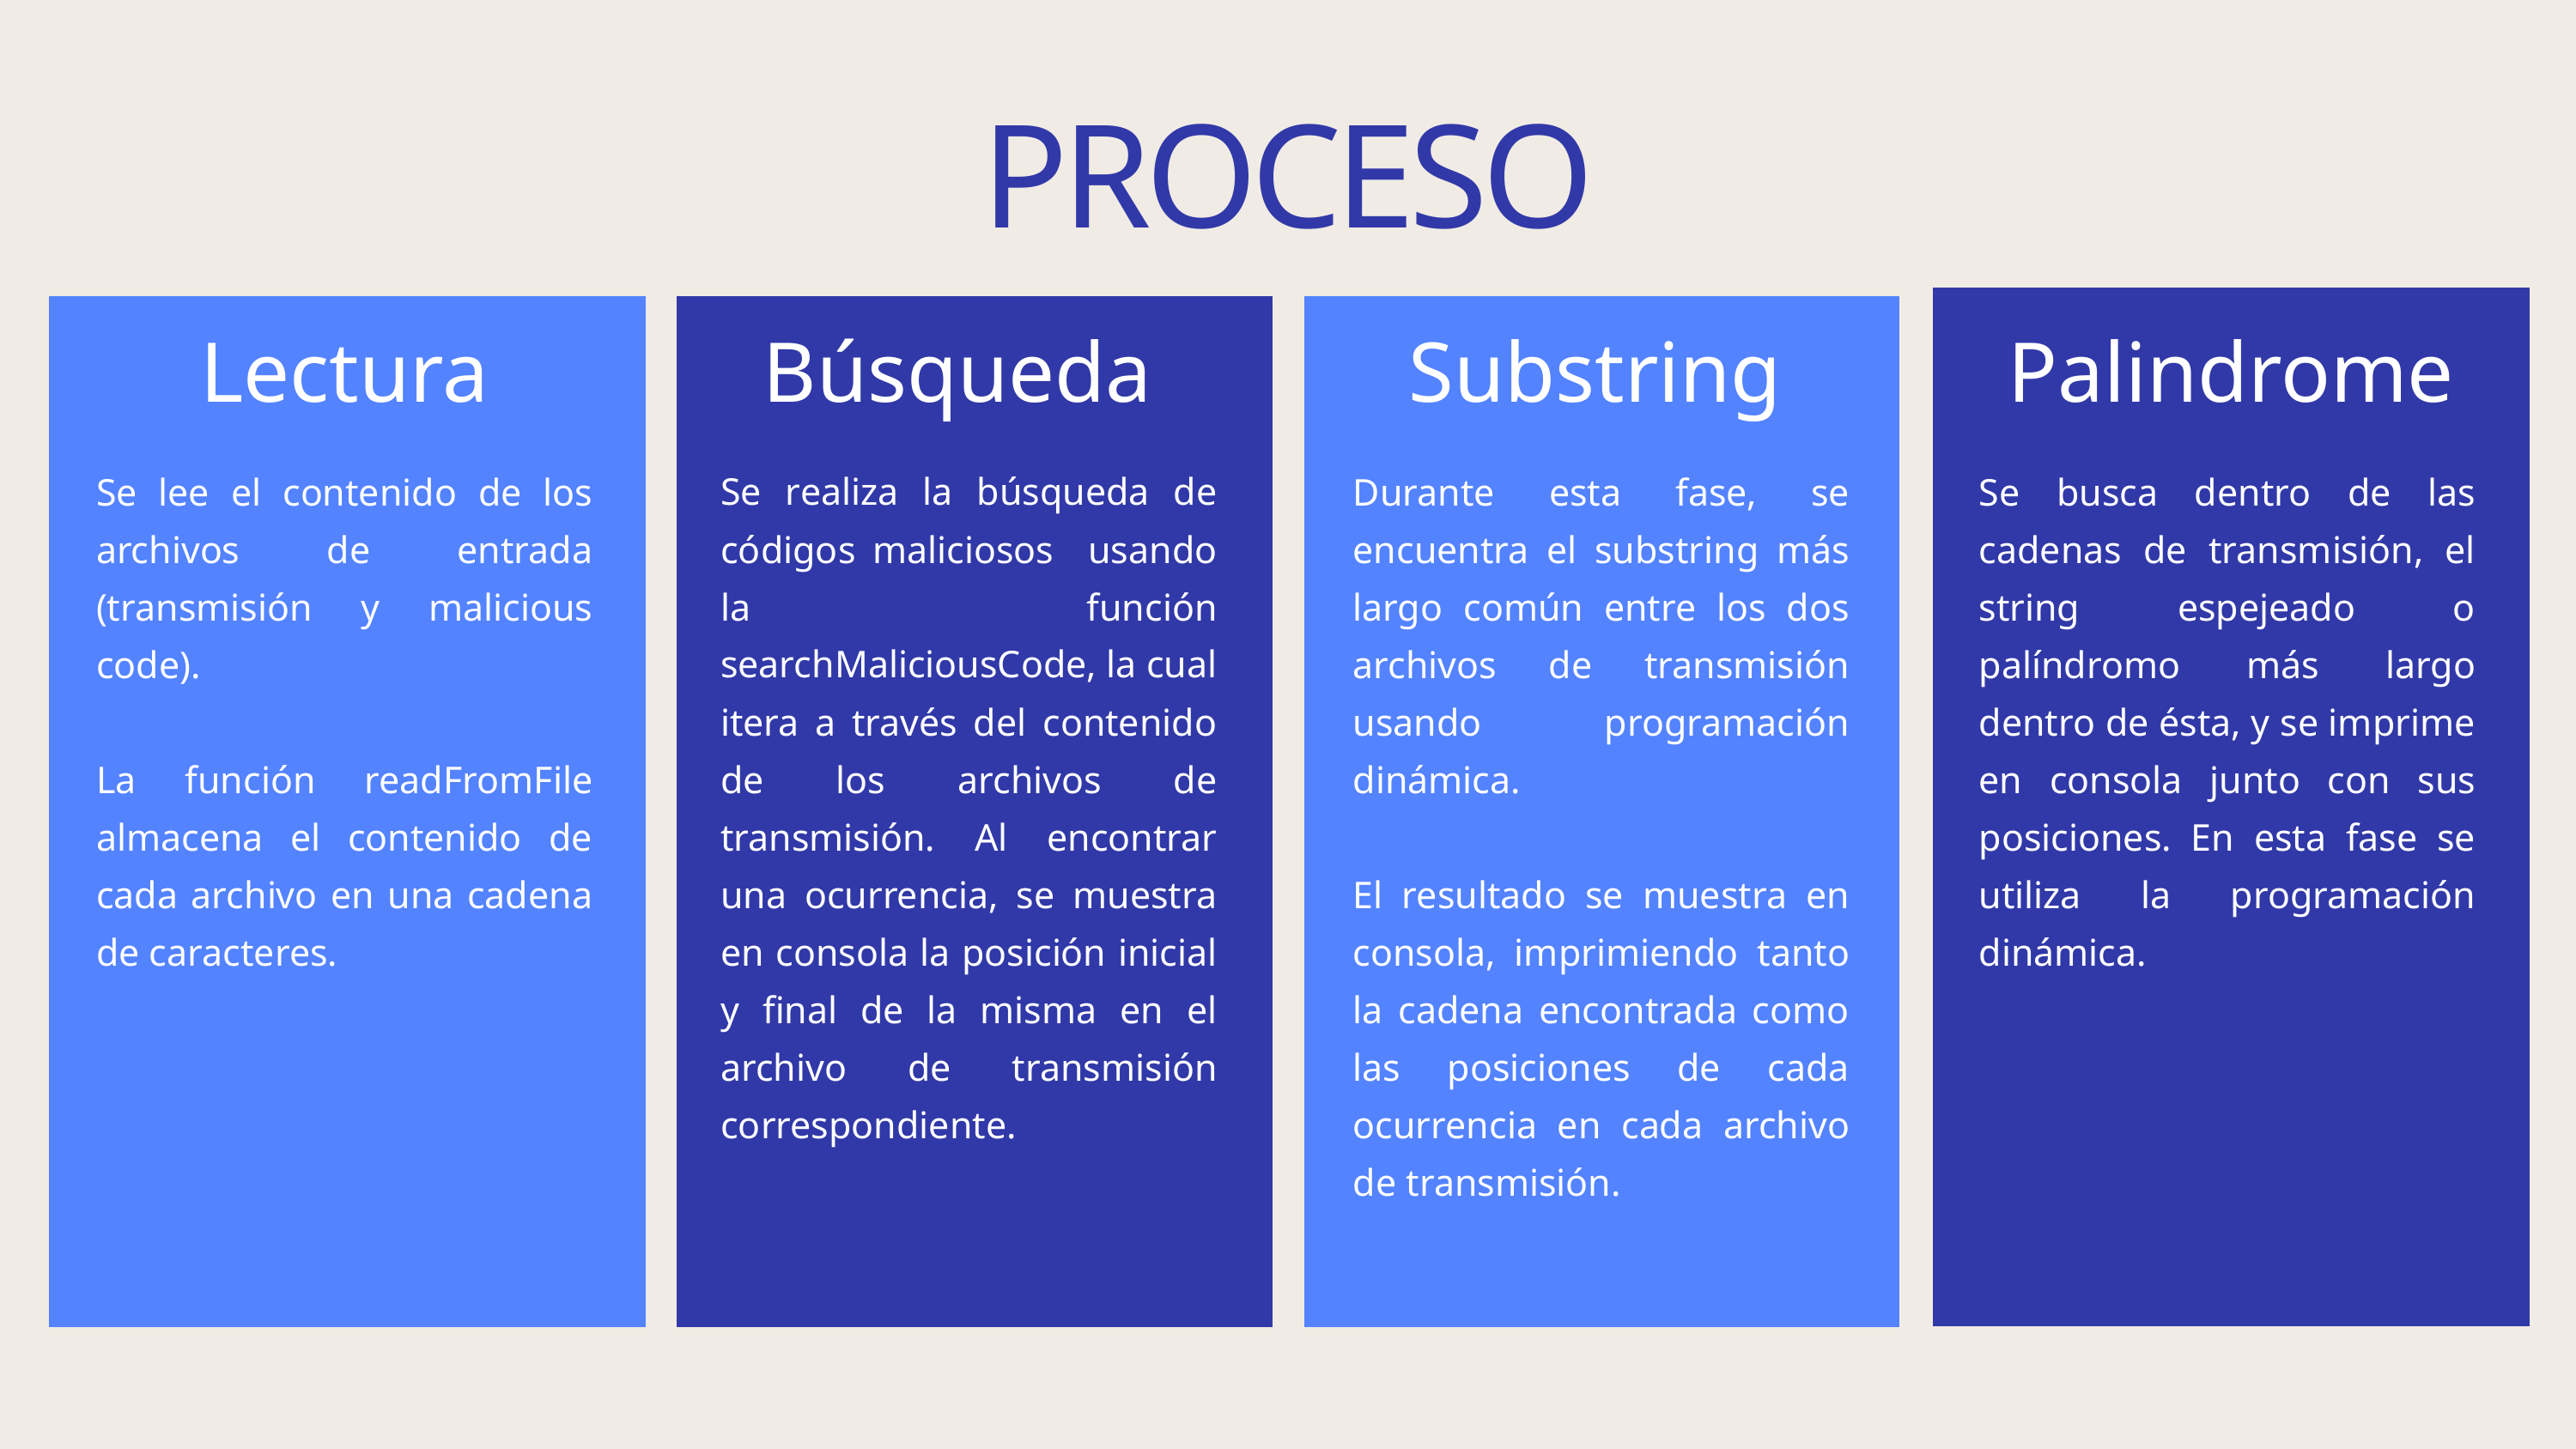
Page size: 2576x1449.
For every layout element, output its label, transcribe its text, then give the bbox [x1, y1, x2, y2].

text_box PROCESO [348, 113, 2228, 257]
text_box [677, 295, 1273, 1327]
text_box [1303, 295, 1899, 1327]
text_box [48, 295, 647, 1327]
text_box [1932, 287, 2530, 1327]
